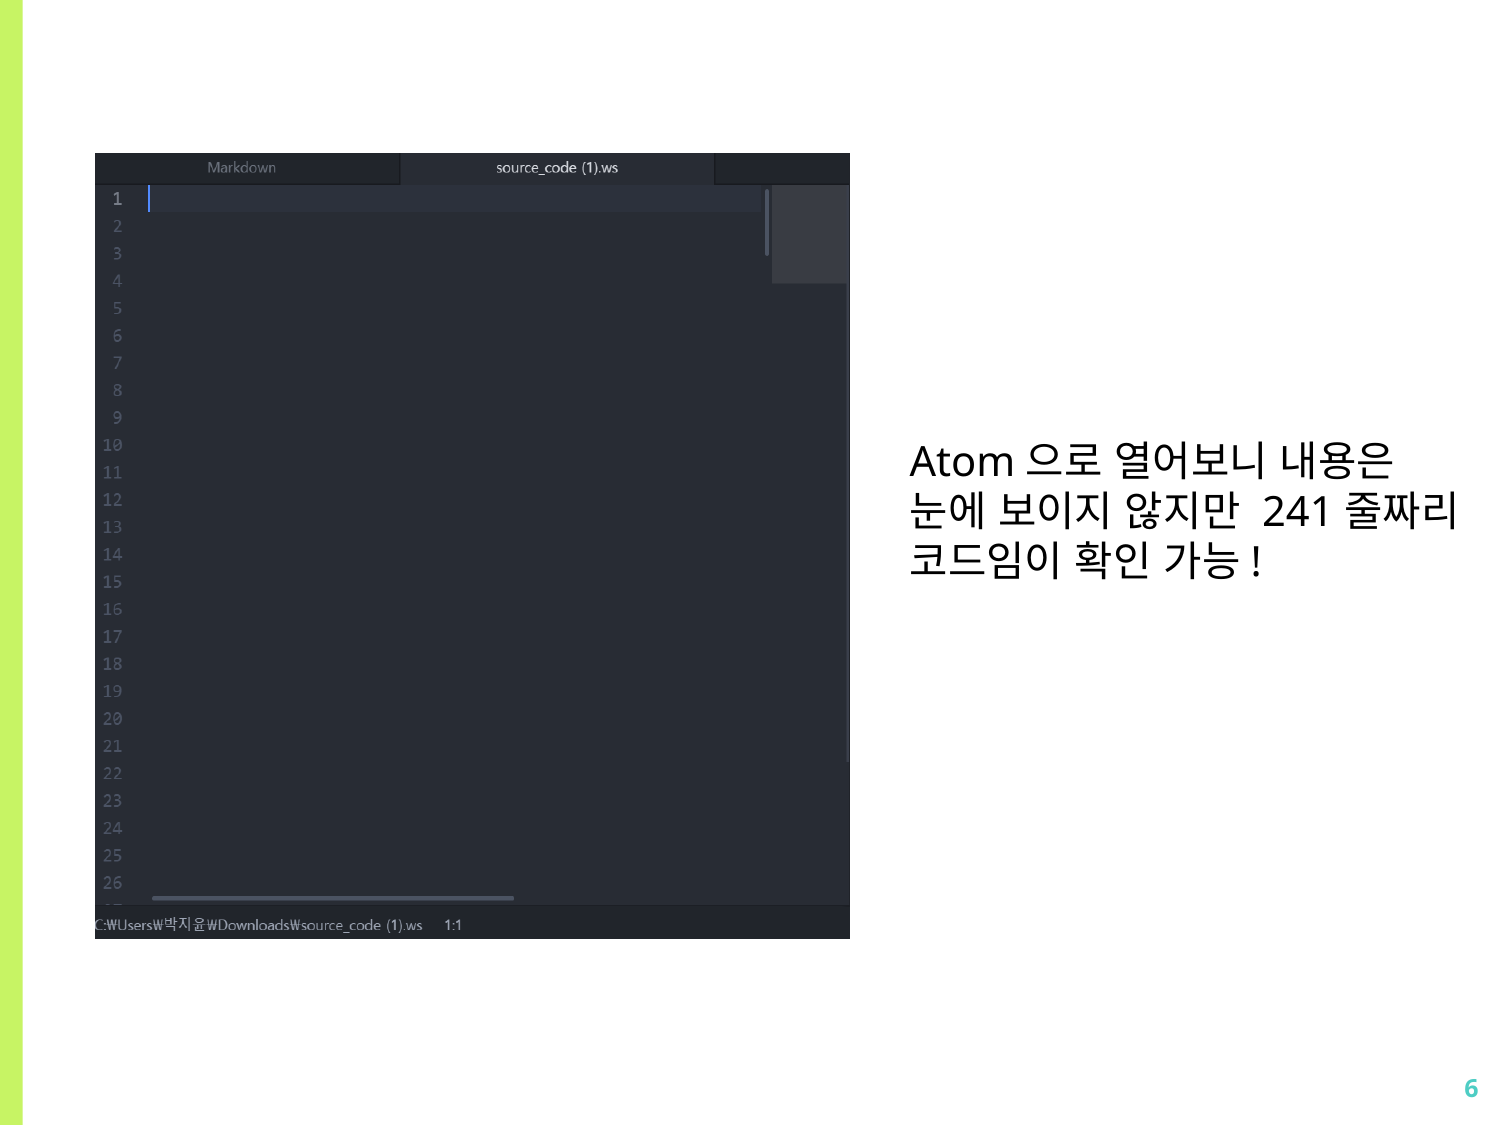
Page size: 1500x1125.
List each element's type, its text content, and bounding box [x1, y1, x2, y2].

picture [94, 152, 851, 939]
text_box Atom으로 열어보니 내용은 눈에 보이지 않지만 241줄짜리 코드임이 확인 가능! [894, 427, 1494, 593]
slide_number 6 [1403, 1057, 1494, 1125]
